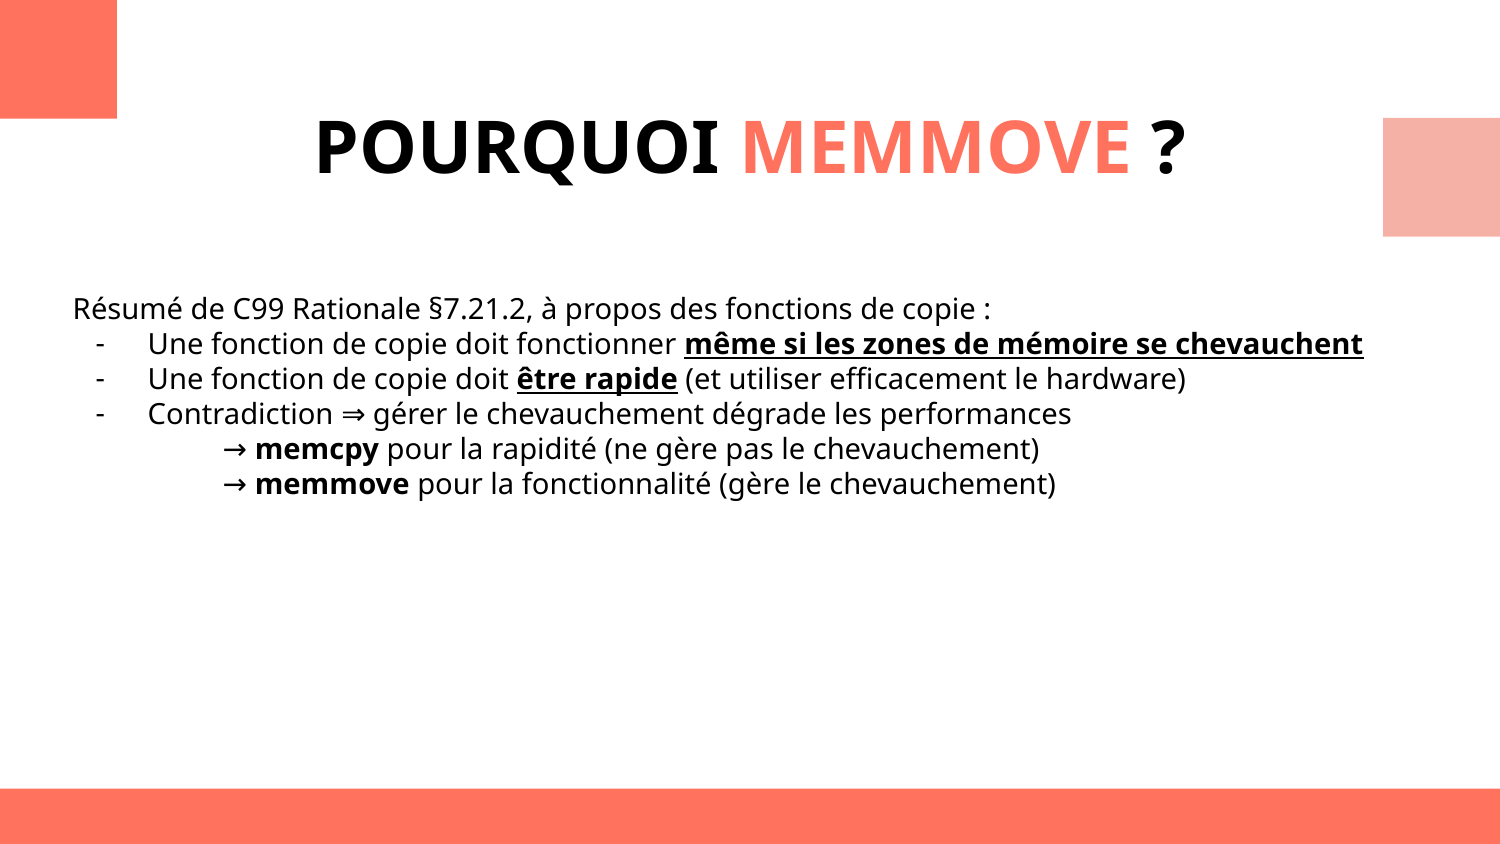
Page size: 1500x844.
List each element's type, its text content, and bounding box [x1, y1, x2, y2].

text_box Résumé de C99 Rationale §7.21.2, à propos des fonctions de copie : Une fonction de copie doit fonctionner même si les zones de mémoire se chevauchent Une fonction de copie doit être rapide (et utiliser efficacement le hardware) Contradiction ⇒ gérer le chevauchement dégrade les performances → memcpy pour la rapidité (ne gère pas le chevauchement) → memmove pour la fonctionnalité (gère le chevauchement) [57, 275, 1465, 643]
title POURQUOI MEMMOVE ? [0, 107, 1500, 181]
